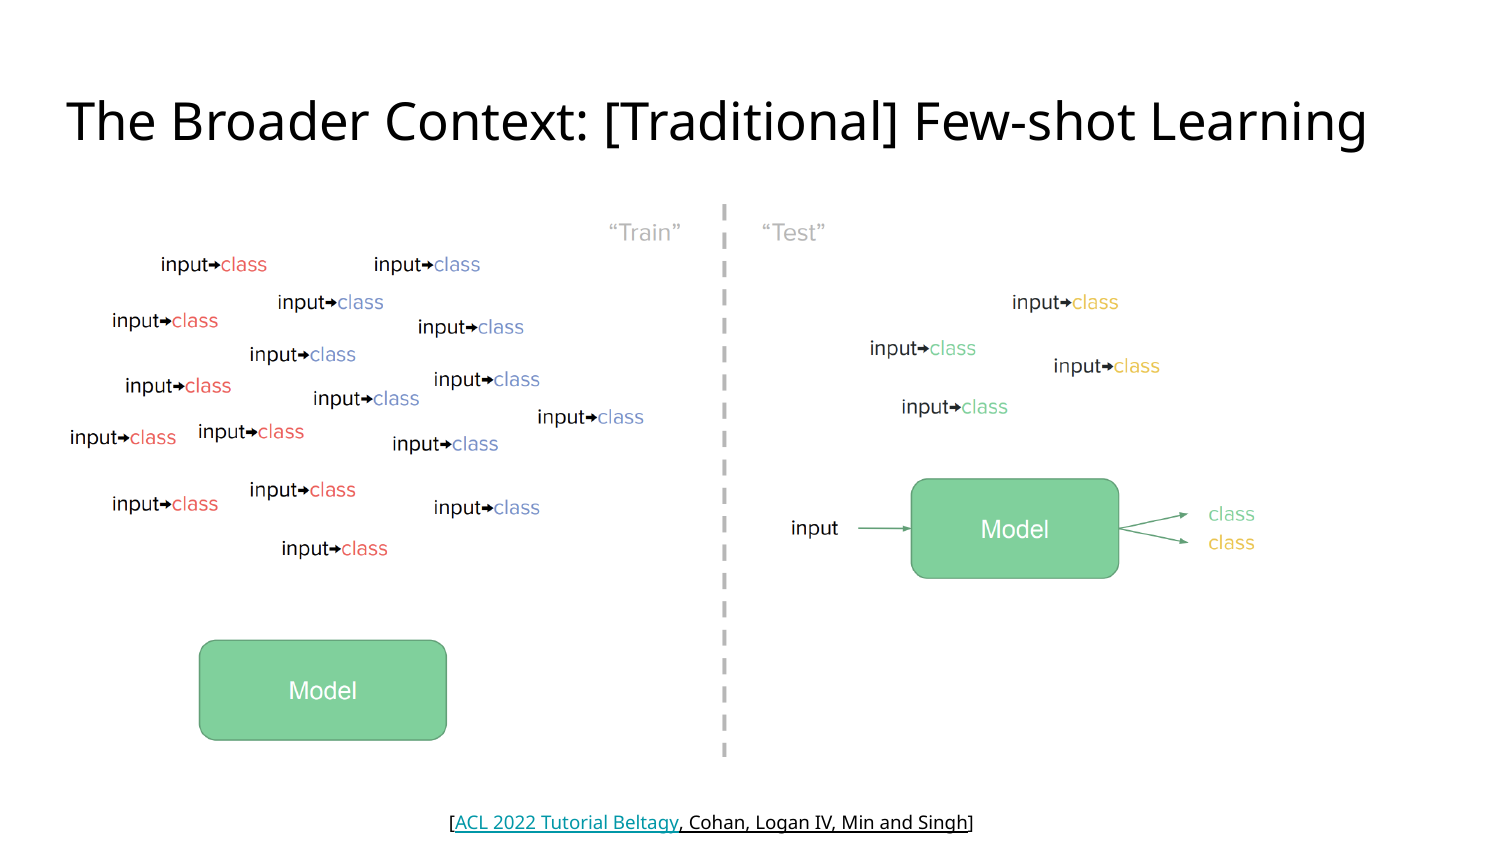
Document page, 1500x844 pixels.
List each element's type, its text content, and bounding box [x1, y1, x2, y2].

title The Broader Context: [Traditional] Few-shot Learning [51, 72, 1449, 167]
picture [27, 184, 1269, 757]
text_box [ACL 2022 Tutorial Beltagy, Cohan, Logan IV, Min and Singh] [424, 798, 999, 844]
